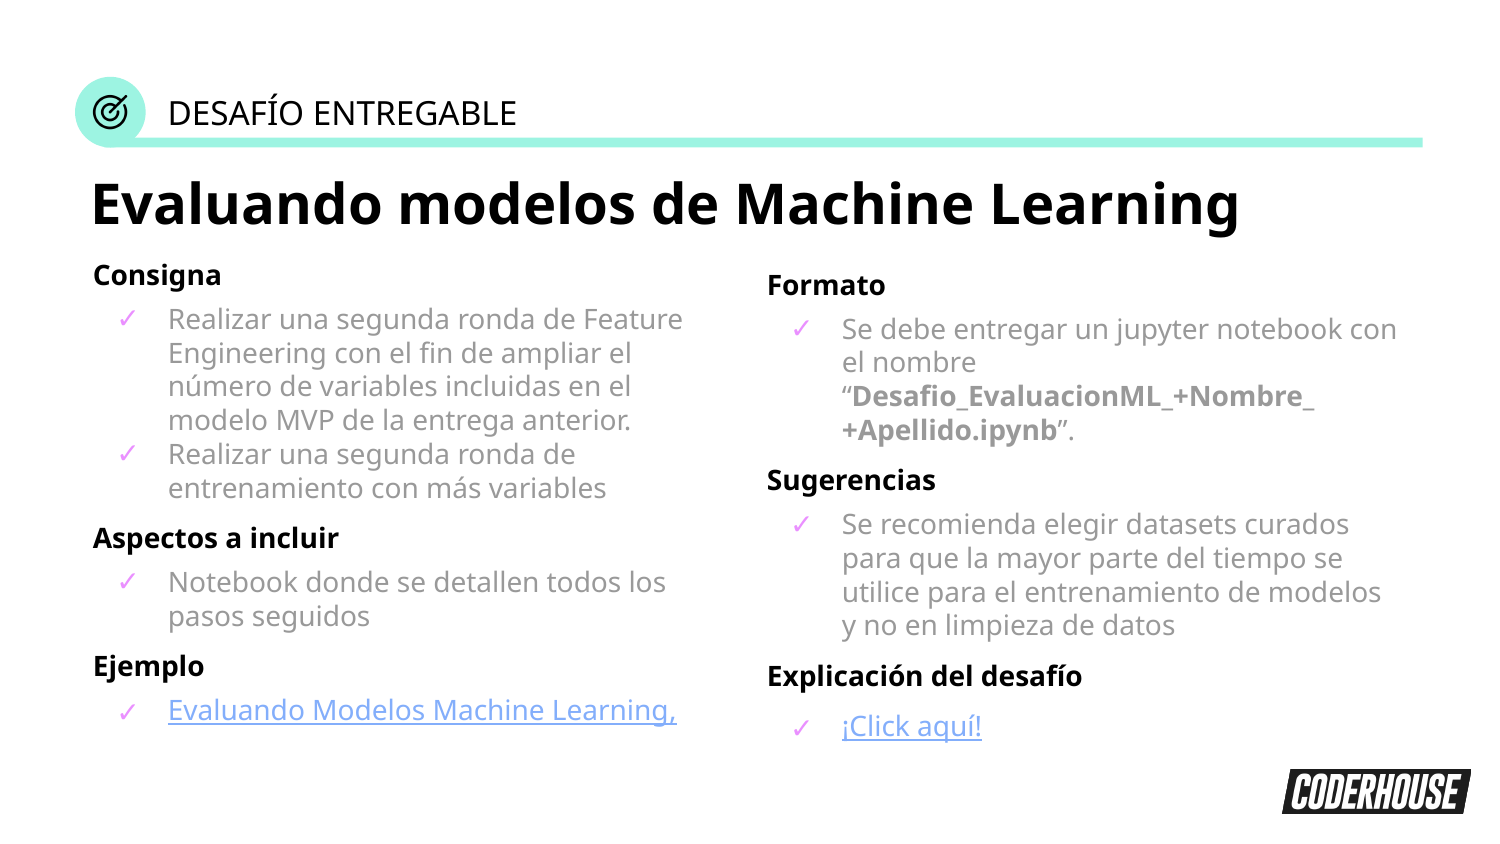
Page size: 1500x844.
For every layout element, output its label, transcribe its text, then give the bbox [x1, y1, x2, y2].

text_box DESAFÍO ENTREGABLE [152, 76, 557, 137]
text_box Evaluando modelos de Machine Learning [74, 160, 1380, 252]
text_box [150, 137, 1423, 148]
picture [1281, 769, 1471, 814]
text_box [74, 76, 146, 148]
text_box Consigna Realizar una segunda ronda de Feature Engineering con el fin de ampliar el número de variables incluidas en el modelo MVP de la entrega anterior. Realizar una segunda ronda de entrenamiento con más variables Aspectos a incluir Notebook donde se detallen todos los pasos seguidos Ejemplo Evaluando Modelos Machine Learning, [77, 252, 740, 746]
text_box Formato Se debe entregar un jupyter notebook con el nombre “Desafio_EvaluacionML_+Nombre_ +Apellido.ipynb”. Sugerencias Se recomienda elegir datasets curados para que la mayor parte del tiempo se utilice para el entrenamiento de modelos y no en limpieza de datos Explicación del desafío ¡Click aquí! [751, 252, 1414, 762]
